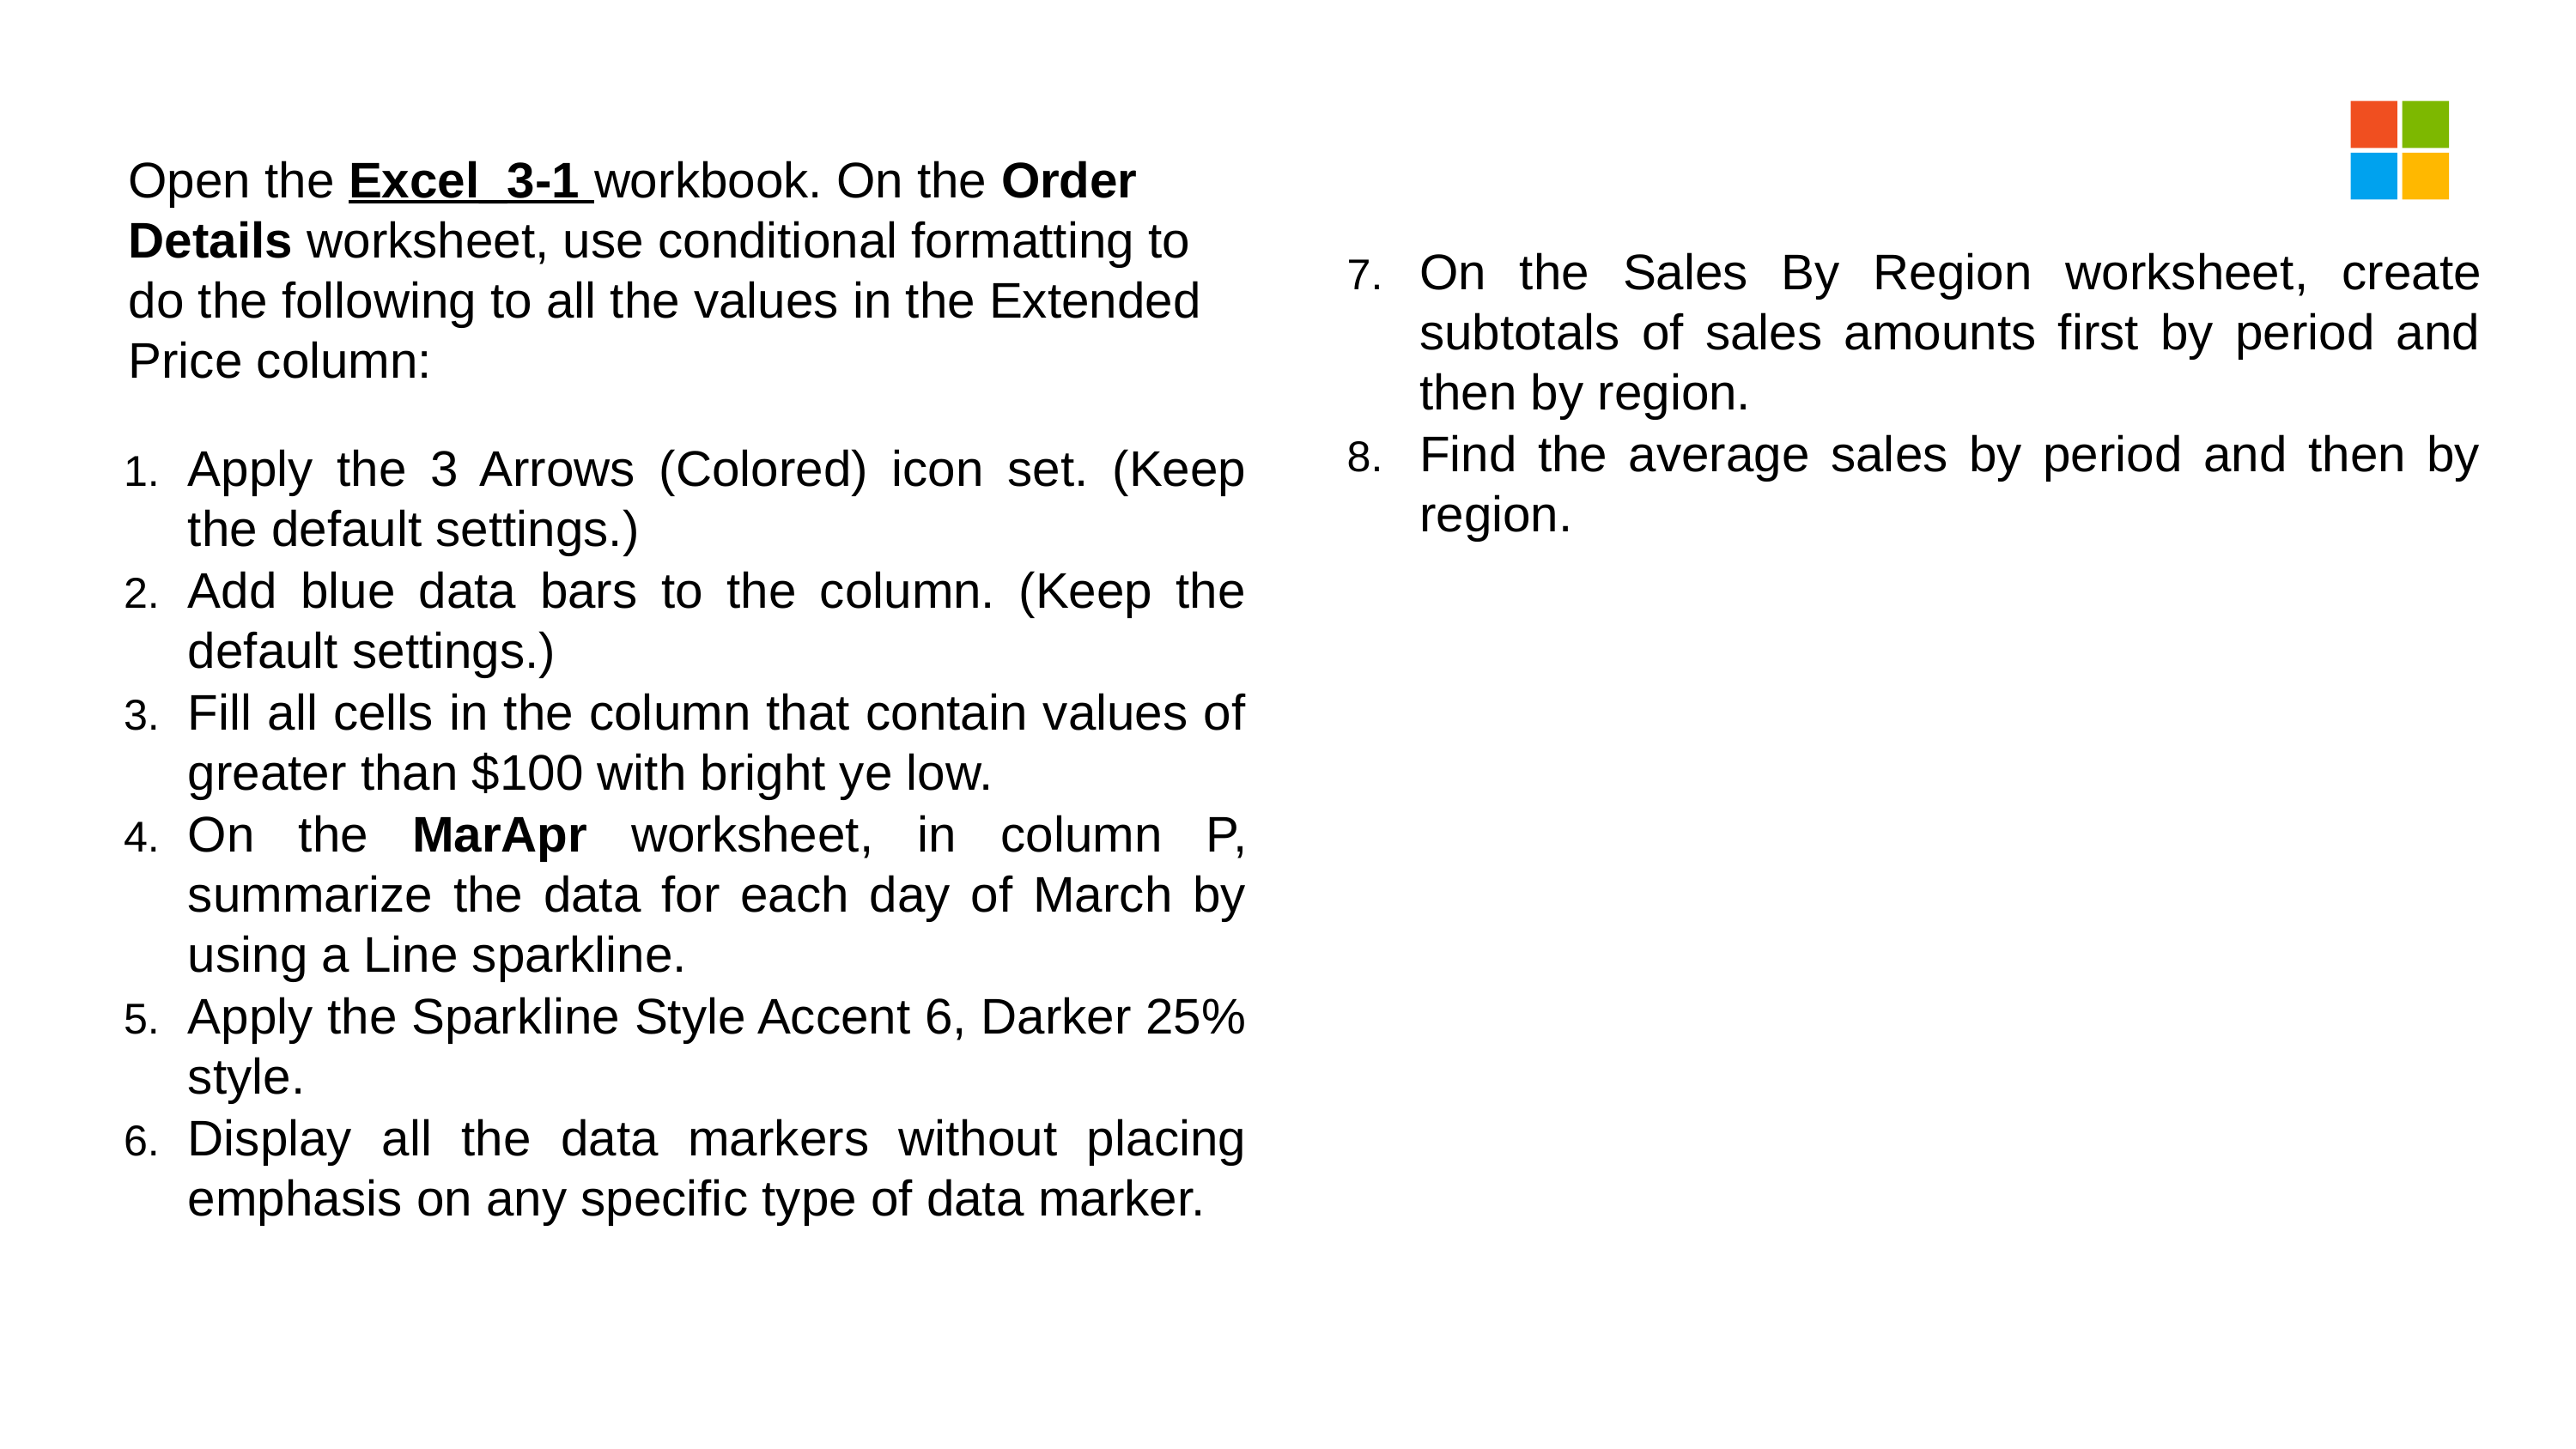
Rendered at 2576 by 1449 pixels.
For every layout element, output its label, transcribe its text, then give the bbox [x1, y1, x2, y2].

text_box On the Sales By Region worksheet, create subtotals of sales amounts first by period and then by region. Find the average sales by period and then by region. [1345, 237, 2482, 542]
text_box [2350, 100, 2450, 200]
text_box Apply the 3 Arrows (Colored) icon set. (Keep the default settings.) Add blue data bars to the column. (Keep the default settings.) Fill all cells in the column that contain values of greater than $100 with bright ye low. On the MarApr worksheet, in column P, summarize the data for each day of March by using a Line sparkline. Apply the Sparkline Style Accent 6, Darker 25% style. Display all the data markers without placing emphasis on any specific type of data marker. [122, 434, 1249, 1227]
text_box Open the Excel_3-1 workbook. On the Order Details worksheet, use conditional formatting to do the following to all the values in the Extended Price column: [126, 145, 1231, 388]
